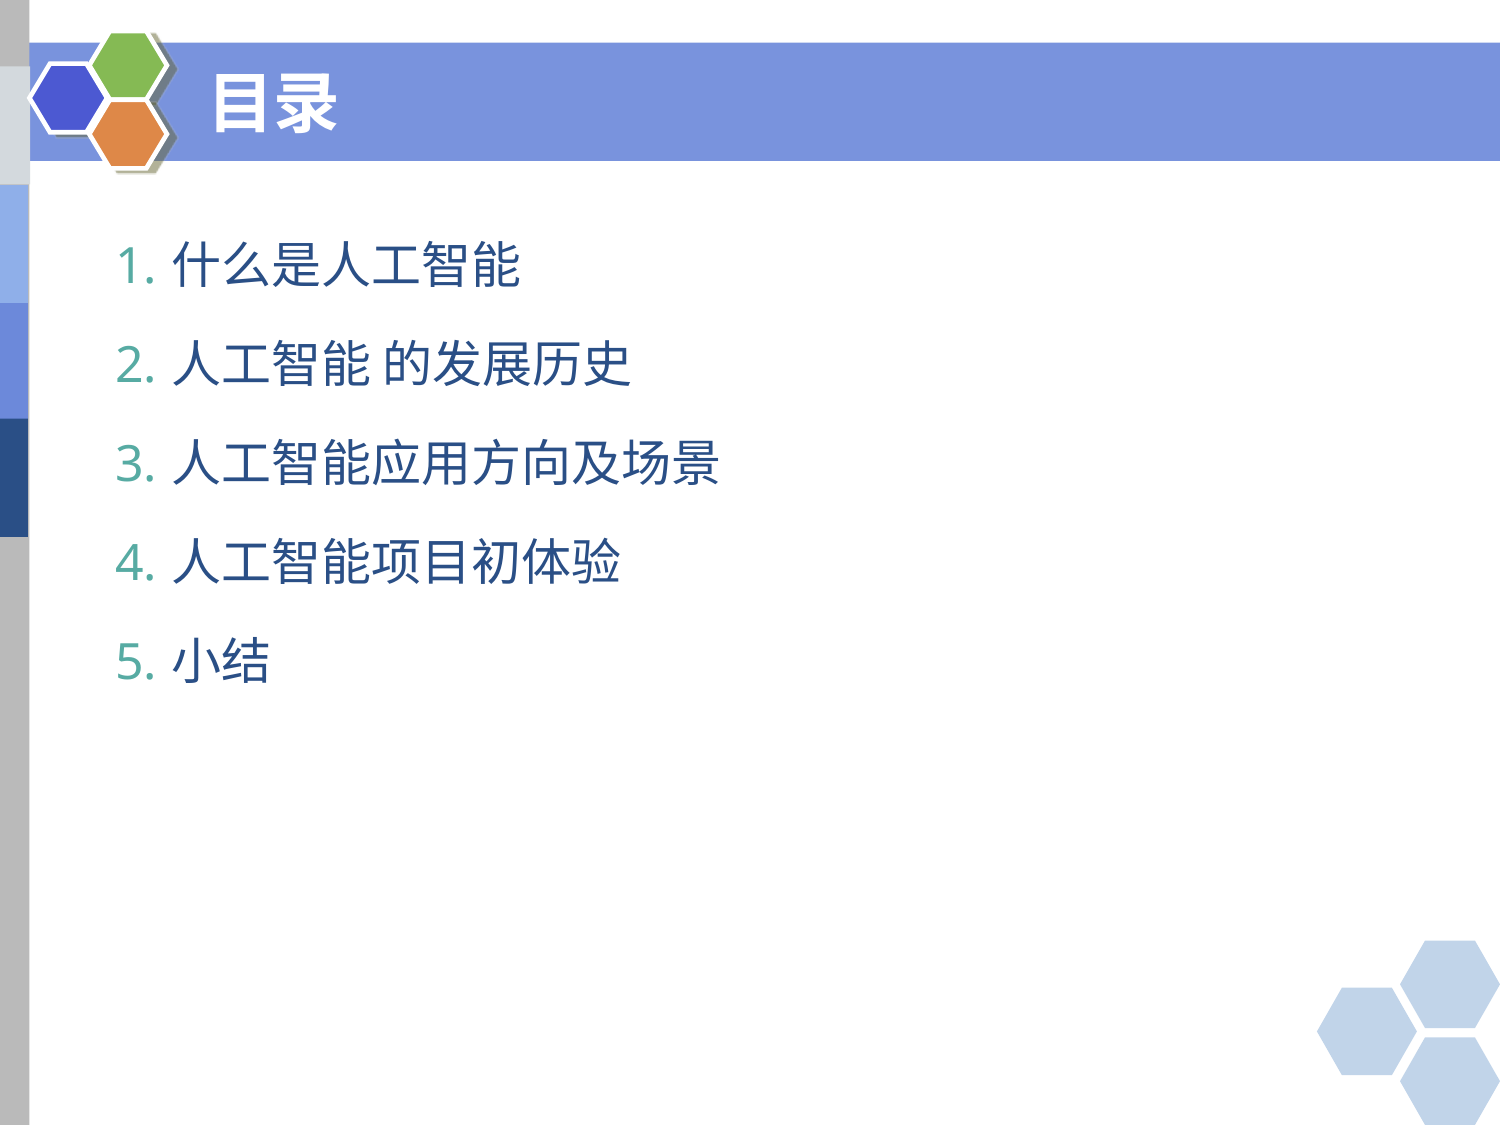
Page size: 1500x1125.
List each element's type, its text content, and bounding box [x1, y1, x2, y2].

list 什么是人工智能 人工智能 的发展历史 人工智能应用方向及场景 人工智能项目初体验 小结 [100, 202, 1448, 970]
